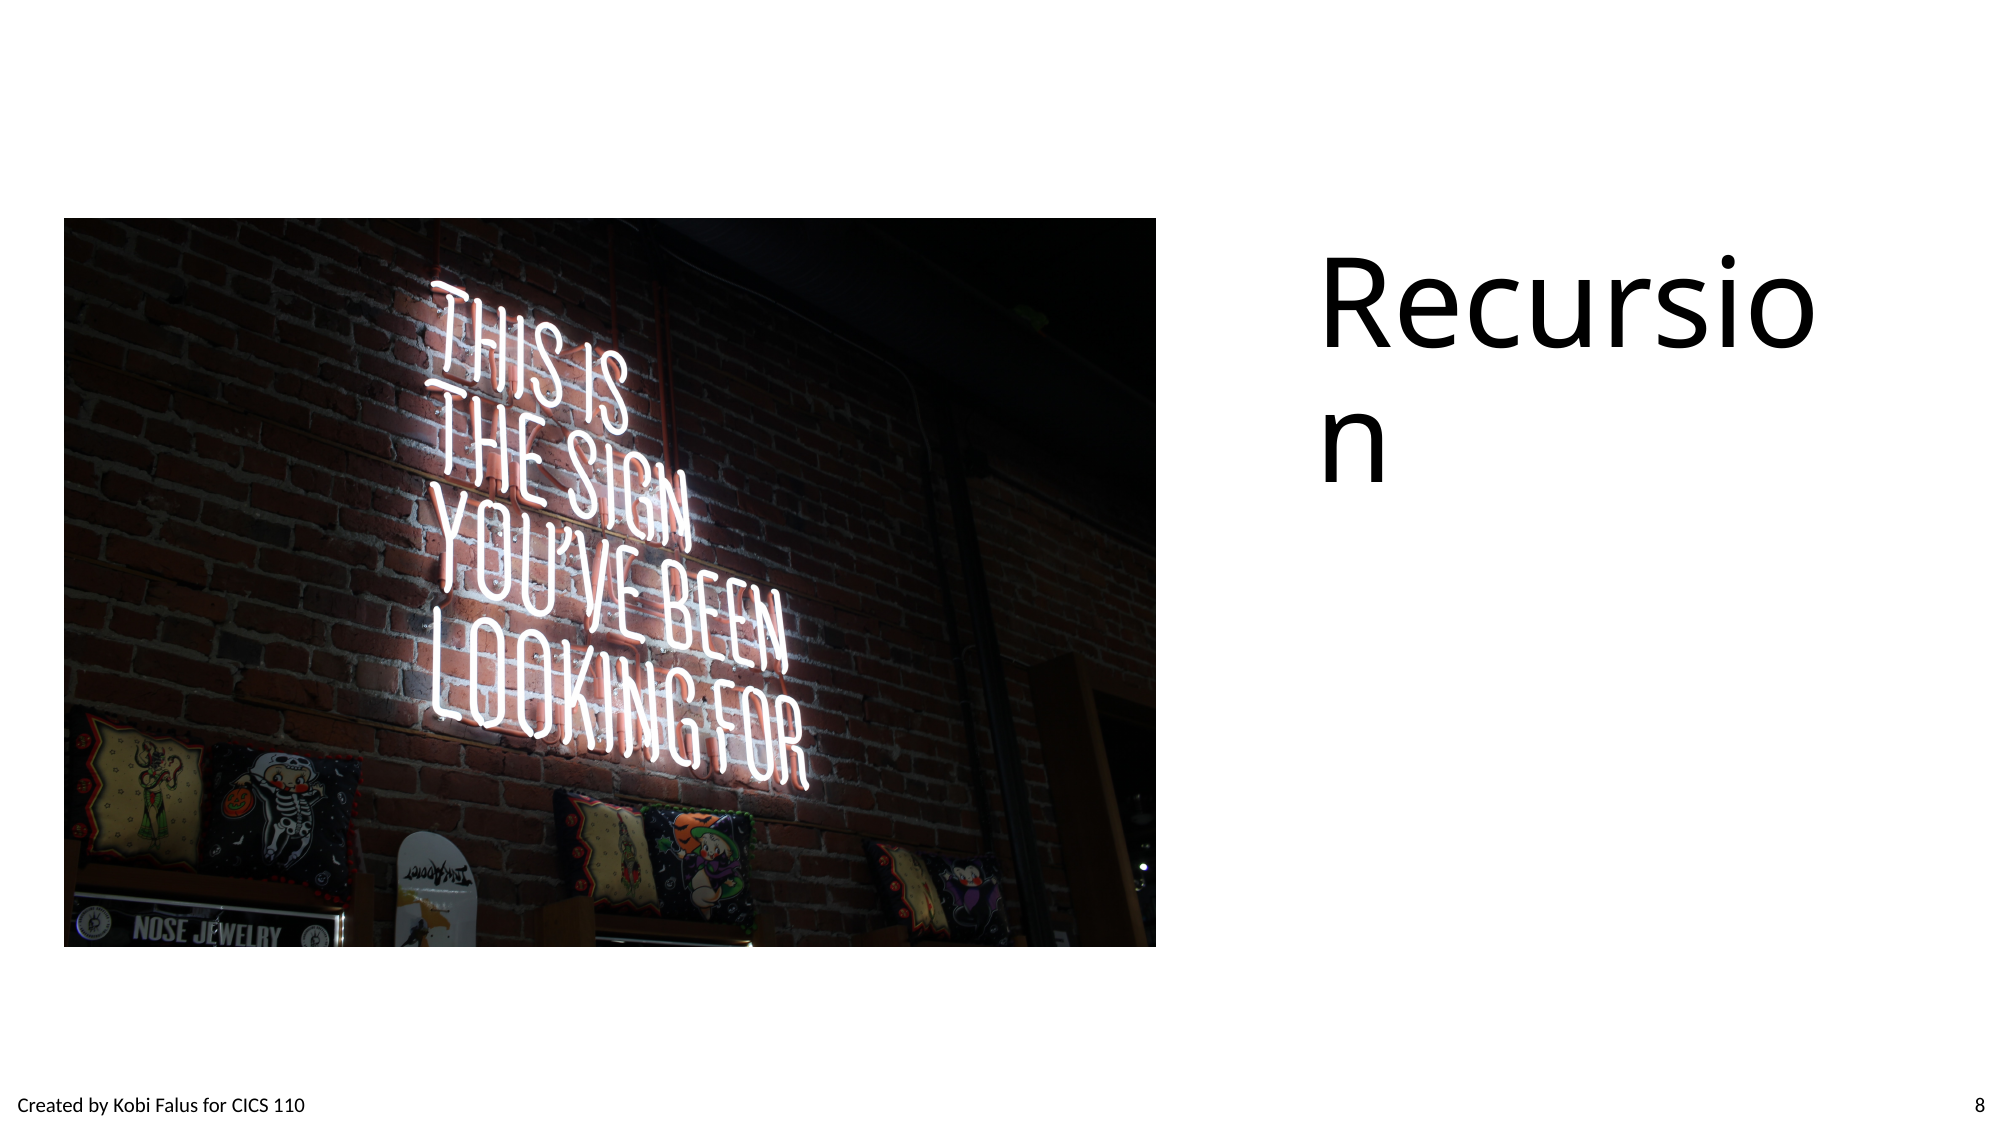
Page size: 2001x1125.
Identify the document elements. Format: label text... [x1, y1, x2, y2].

picture [64, 218, 1156, 947]
title Recursion [1300, 218, 1884, 518]
